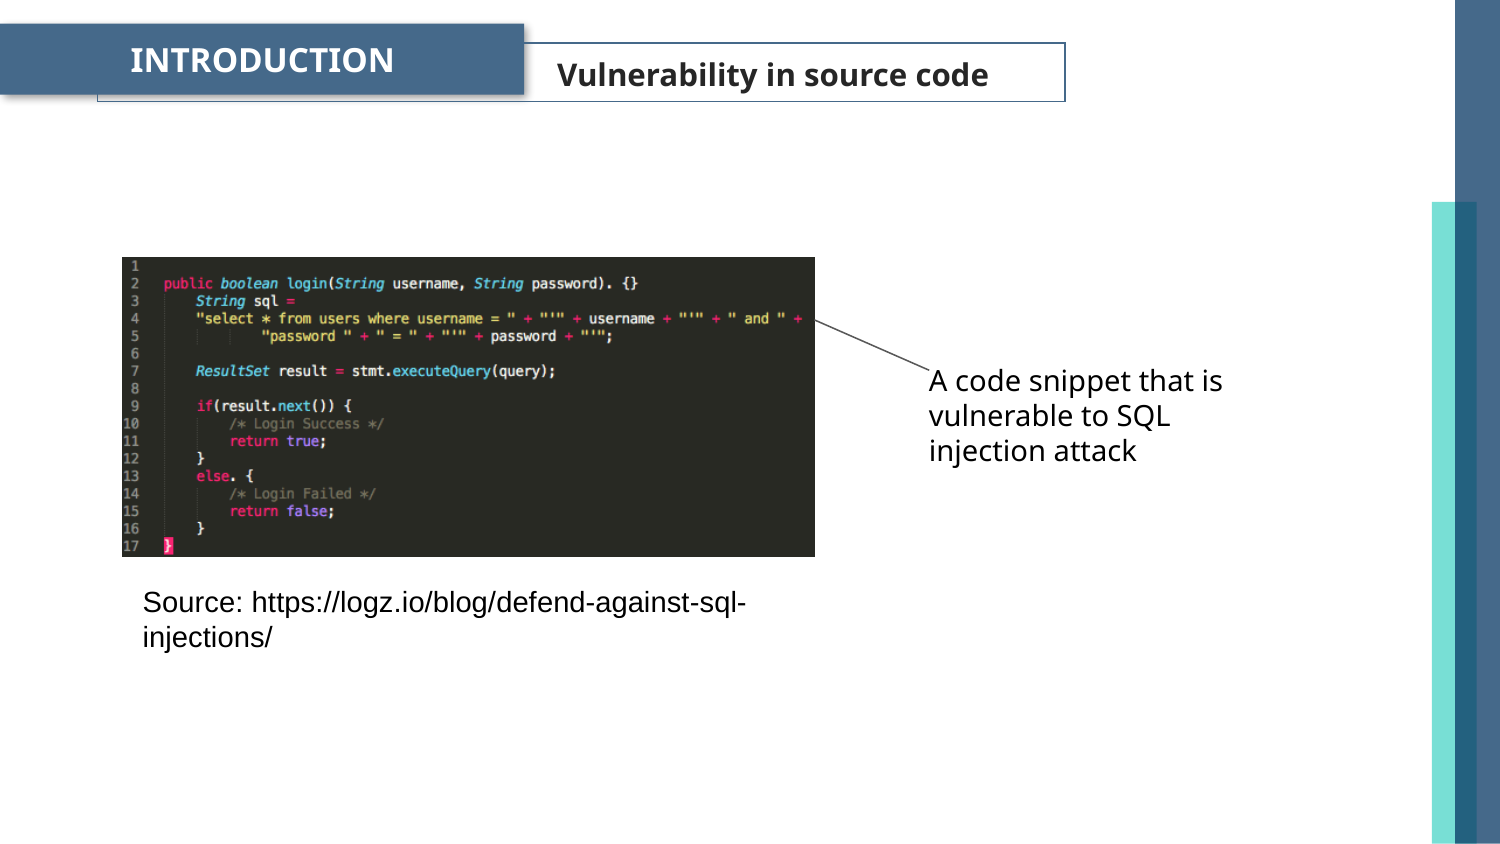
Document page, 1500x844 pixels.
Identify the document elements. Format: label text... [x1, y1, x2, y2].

text_box A code snippet that is vulnerable to SQL injection attack [913, 347, 1307, 483]
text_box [814, 319, 930, 371]
text_box [97, 42, 1066, 102]
text_box Vulnerability in source code [504, 43, 1043, 104]
text_box Source: https://logz.io/blog/defend-against-sql-injections/ [127, 568, 891, 669]
text_box INTRODUCTION [0, 23, 525, 95]
picture [121, 256, 815, 558]
